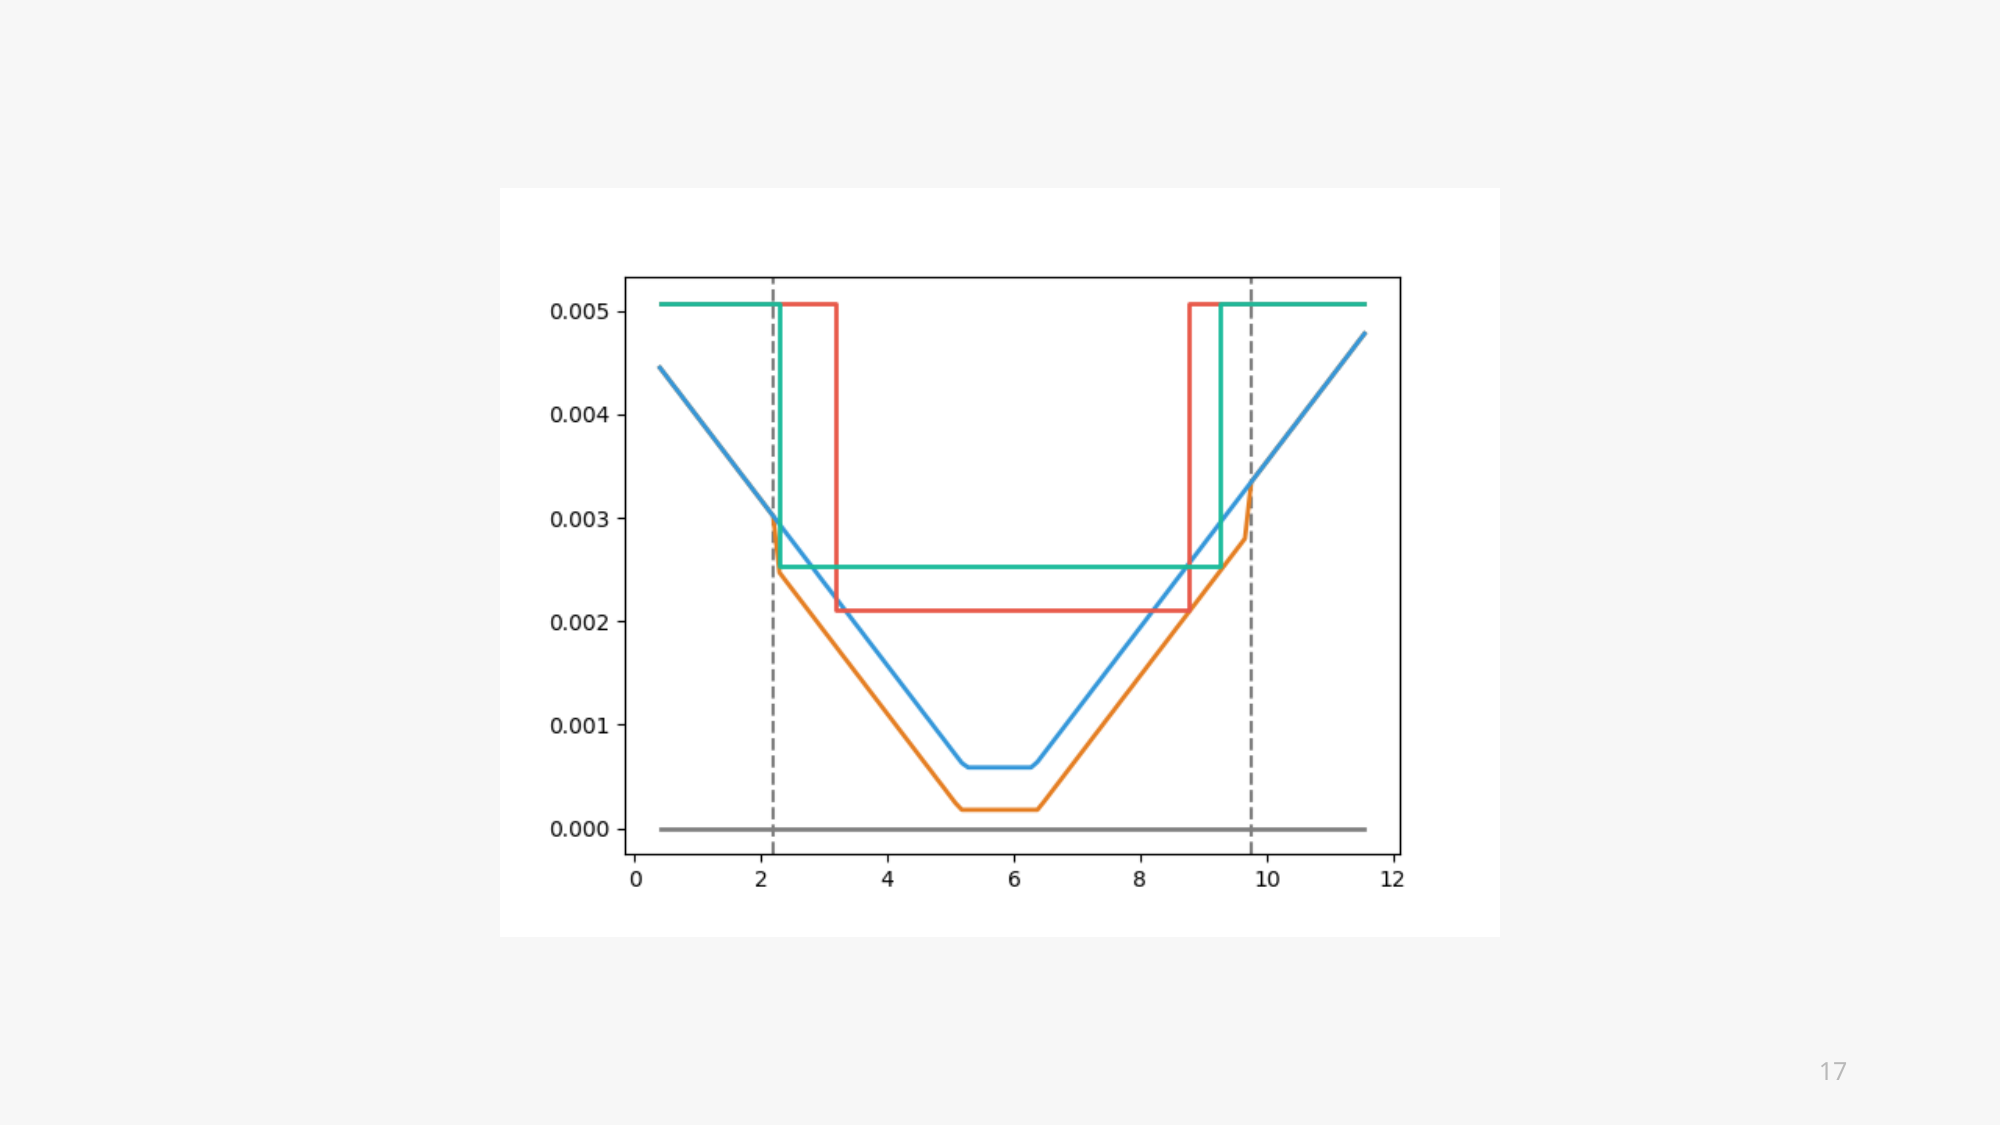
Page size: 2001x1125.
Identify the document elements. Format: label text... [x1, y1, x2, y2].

slide_number 17 [1412, 1042, 1863, 1103]
picture [500, 188, 1500, 937]
